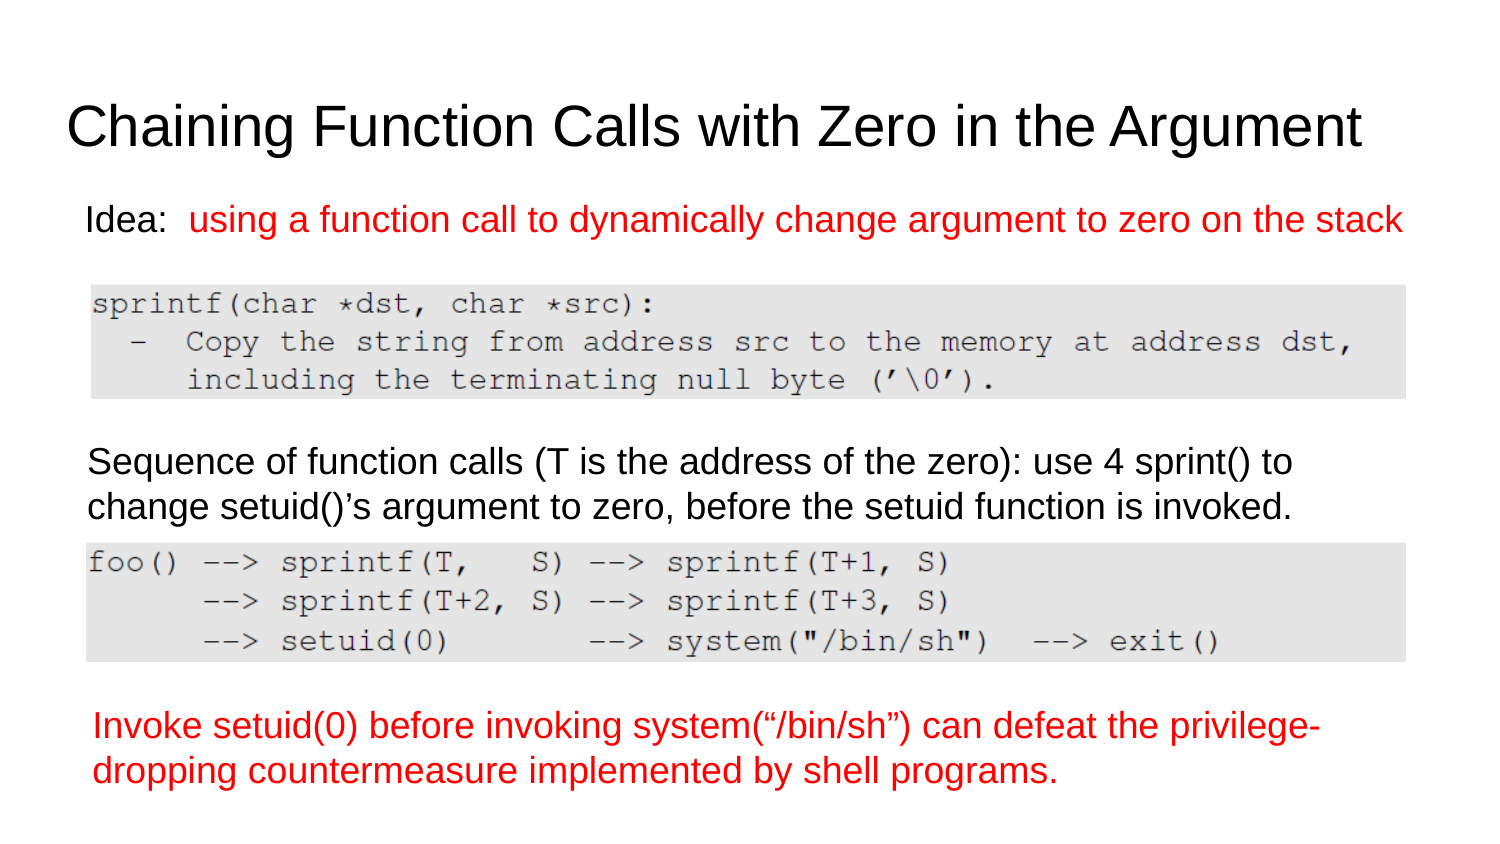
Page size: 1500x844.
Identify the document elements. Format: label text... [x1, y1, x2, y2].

text_box Idea: using a function call to dynamically change argument to zero on the stack [69, 187, 1425, 247]
text_box Sequence of function calls (T is the address of the zero): use 4 sprint() to change setuid()’s argument to zero, before the setuid function is invoked. [72, 430, 1428, 535]
title Chaining Function Calls with Zero in the Argument [51, 72, 1449, 167]
picture [86, 539, 1406, 663]
picture [86, 281, 1406, 399]
text_box Invoke setuid(0) before invoking system(“/bin/sh”) can defeat the privilege-dropping countermeasure implemented by shell programs. [77, 693, 1433, 799]
